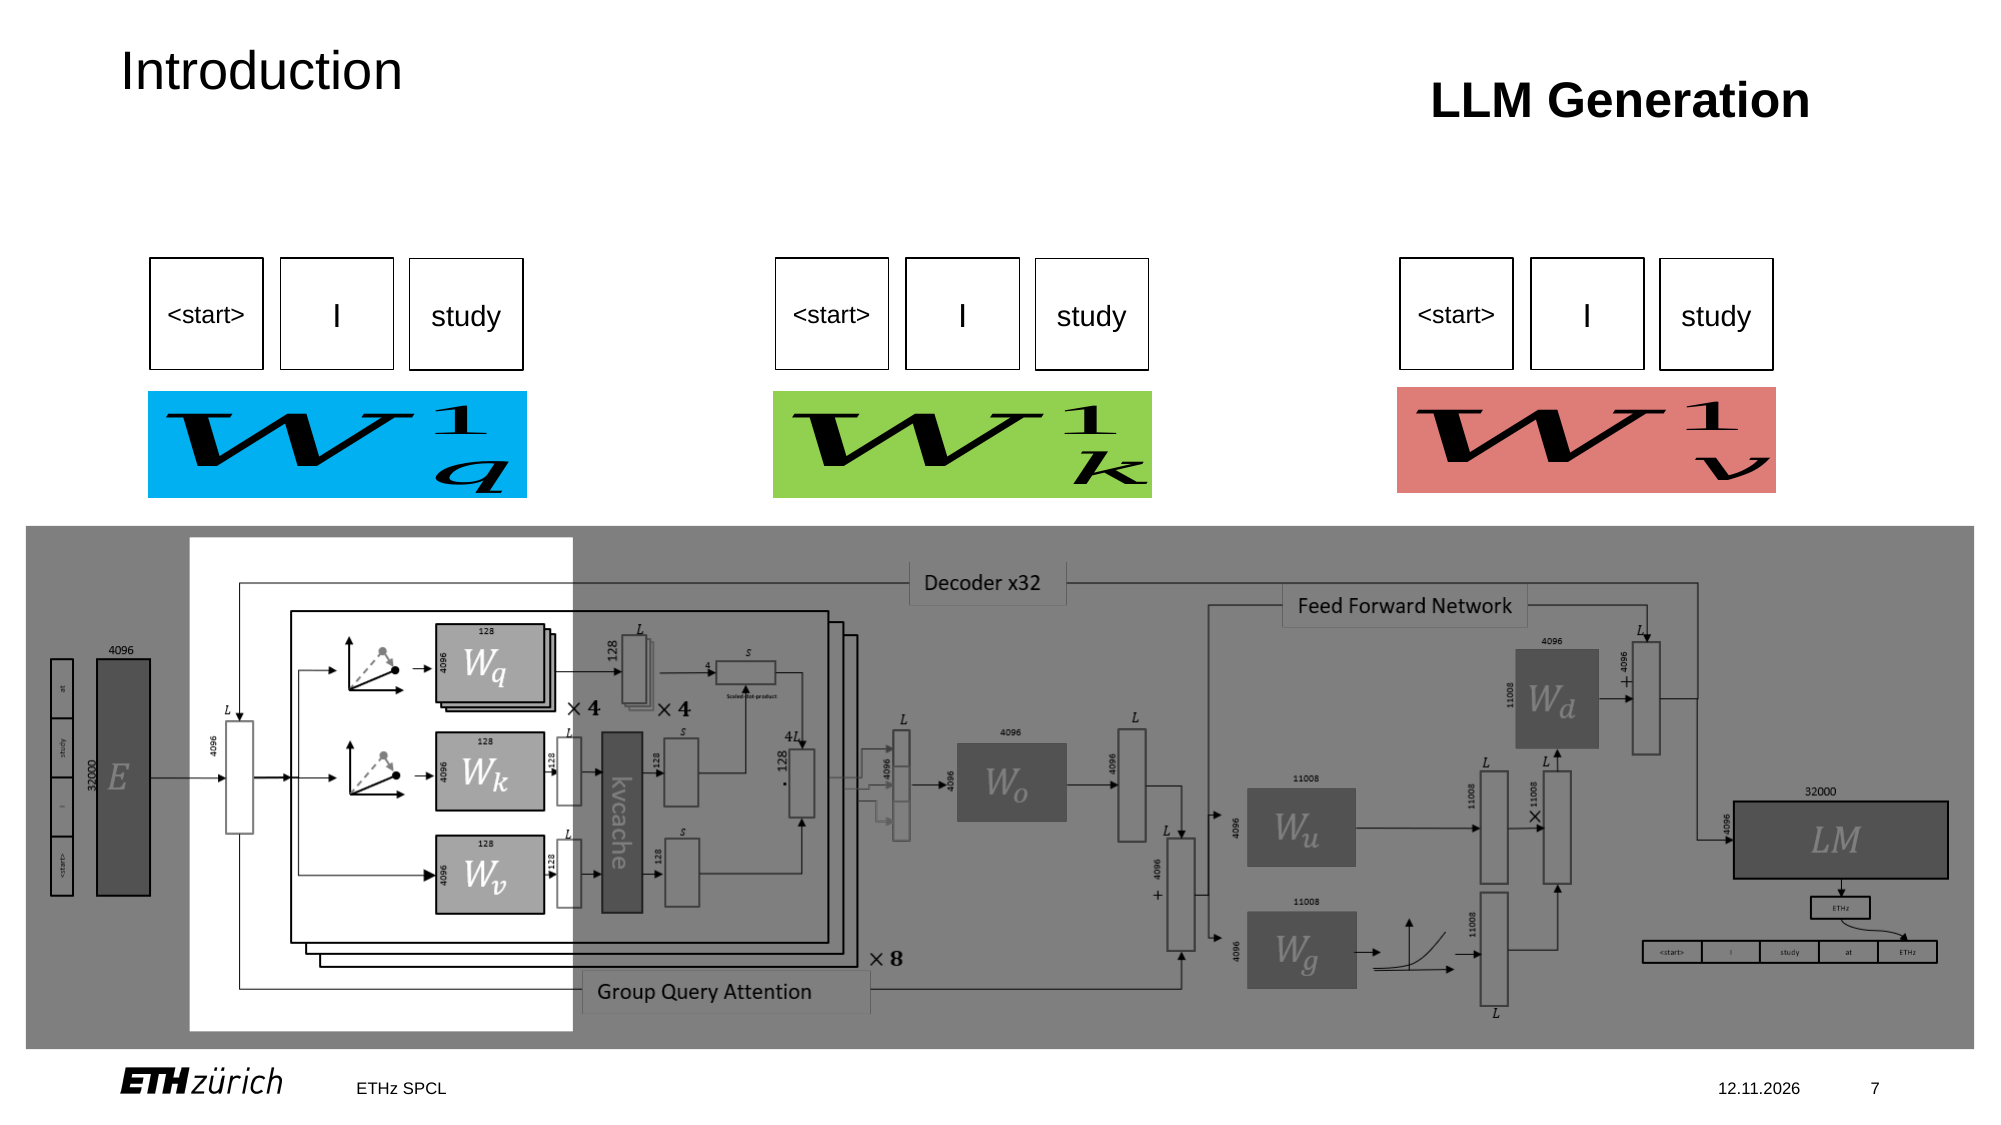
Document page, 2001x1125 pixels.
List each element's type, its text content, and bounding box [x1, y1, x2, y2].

text_box <start> [775, 258, 889, 370]
text_box I [906, 258, 1020, 370]
text_box study [1035, 258, 1149, 371]
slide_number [1718, 1069, 1819, 1106]
title Introduction [120, 42, 1880, 191]
text_box I [1530, 258, 1644, 370]
text_box I [280, 258, 394, 370]
footer ETHz SPCL [356, 1069, 1538, 1106]
text_box [25, 525, 1975, 1050]
slide_number 7 [1827, 1069, 1880, 1106]
text_box study [409, 258, 523, 371]
text_box study [1659, 258, 1774, 371]
text_box <start> [1400, 258, 1514, 370]
picture [50, 562, 1949, 1029]
picture [120, 1067, 282, 1094]
text_box <start> [149, 258, 263, 370]
text_box LLM Generation [1415, 60, 1902, 136]
